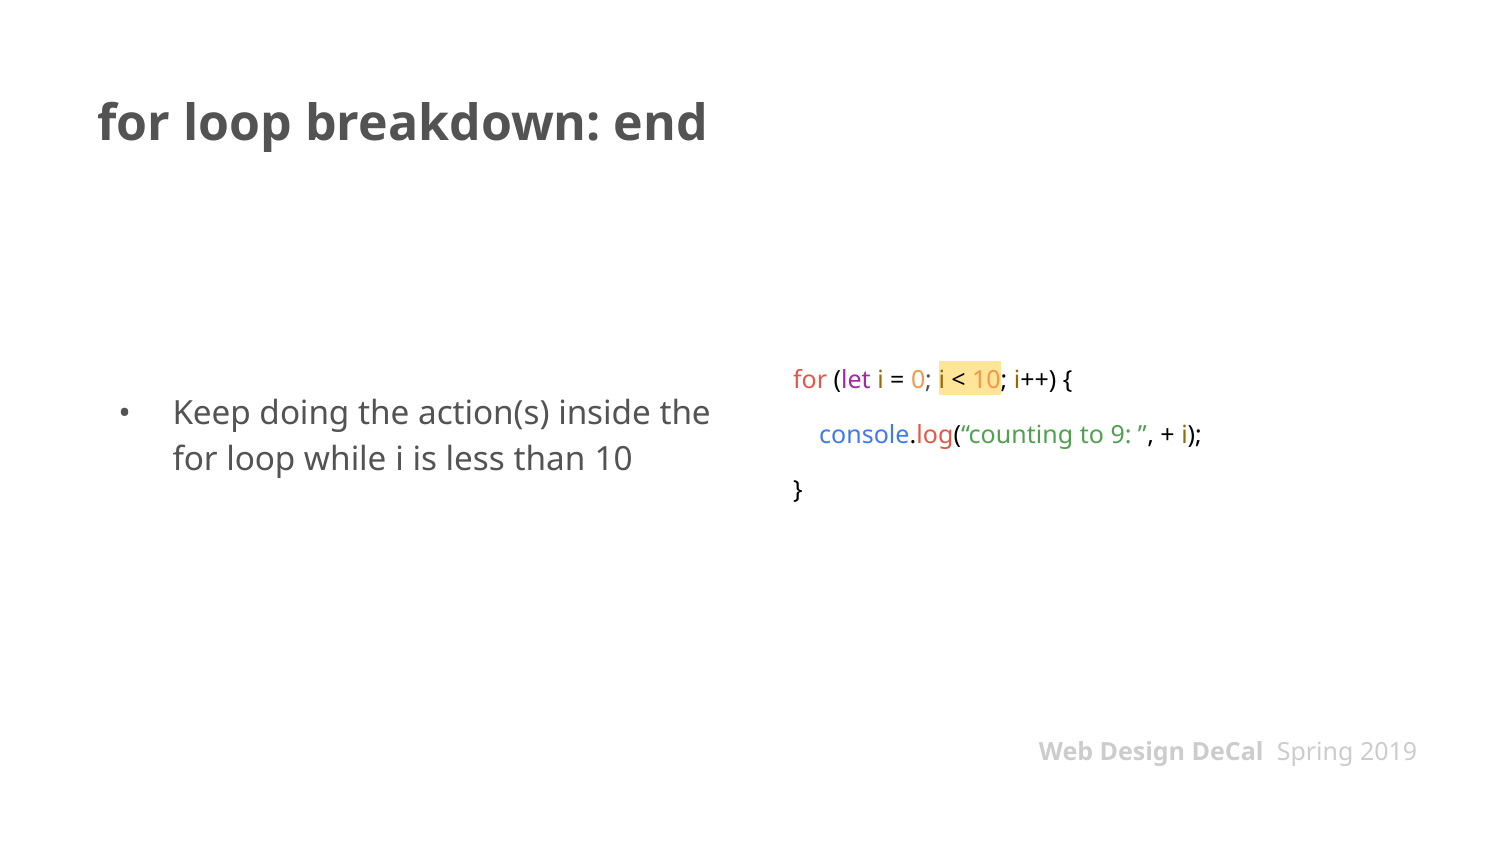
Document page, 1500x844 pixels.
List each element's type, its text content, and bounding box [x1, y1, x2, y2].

list for (let i = 0; i < 10; i++) { console.log(“counting to 9: ”, + i); } [778, 168, 1430, 694]
title for loop breakdown: end [82, 75, 1418, 150]
list Keep doing the action(s) inside the for loop while i is less than 10 [82, 168, 743, 694]
